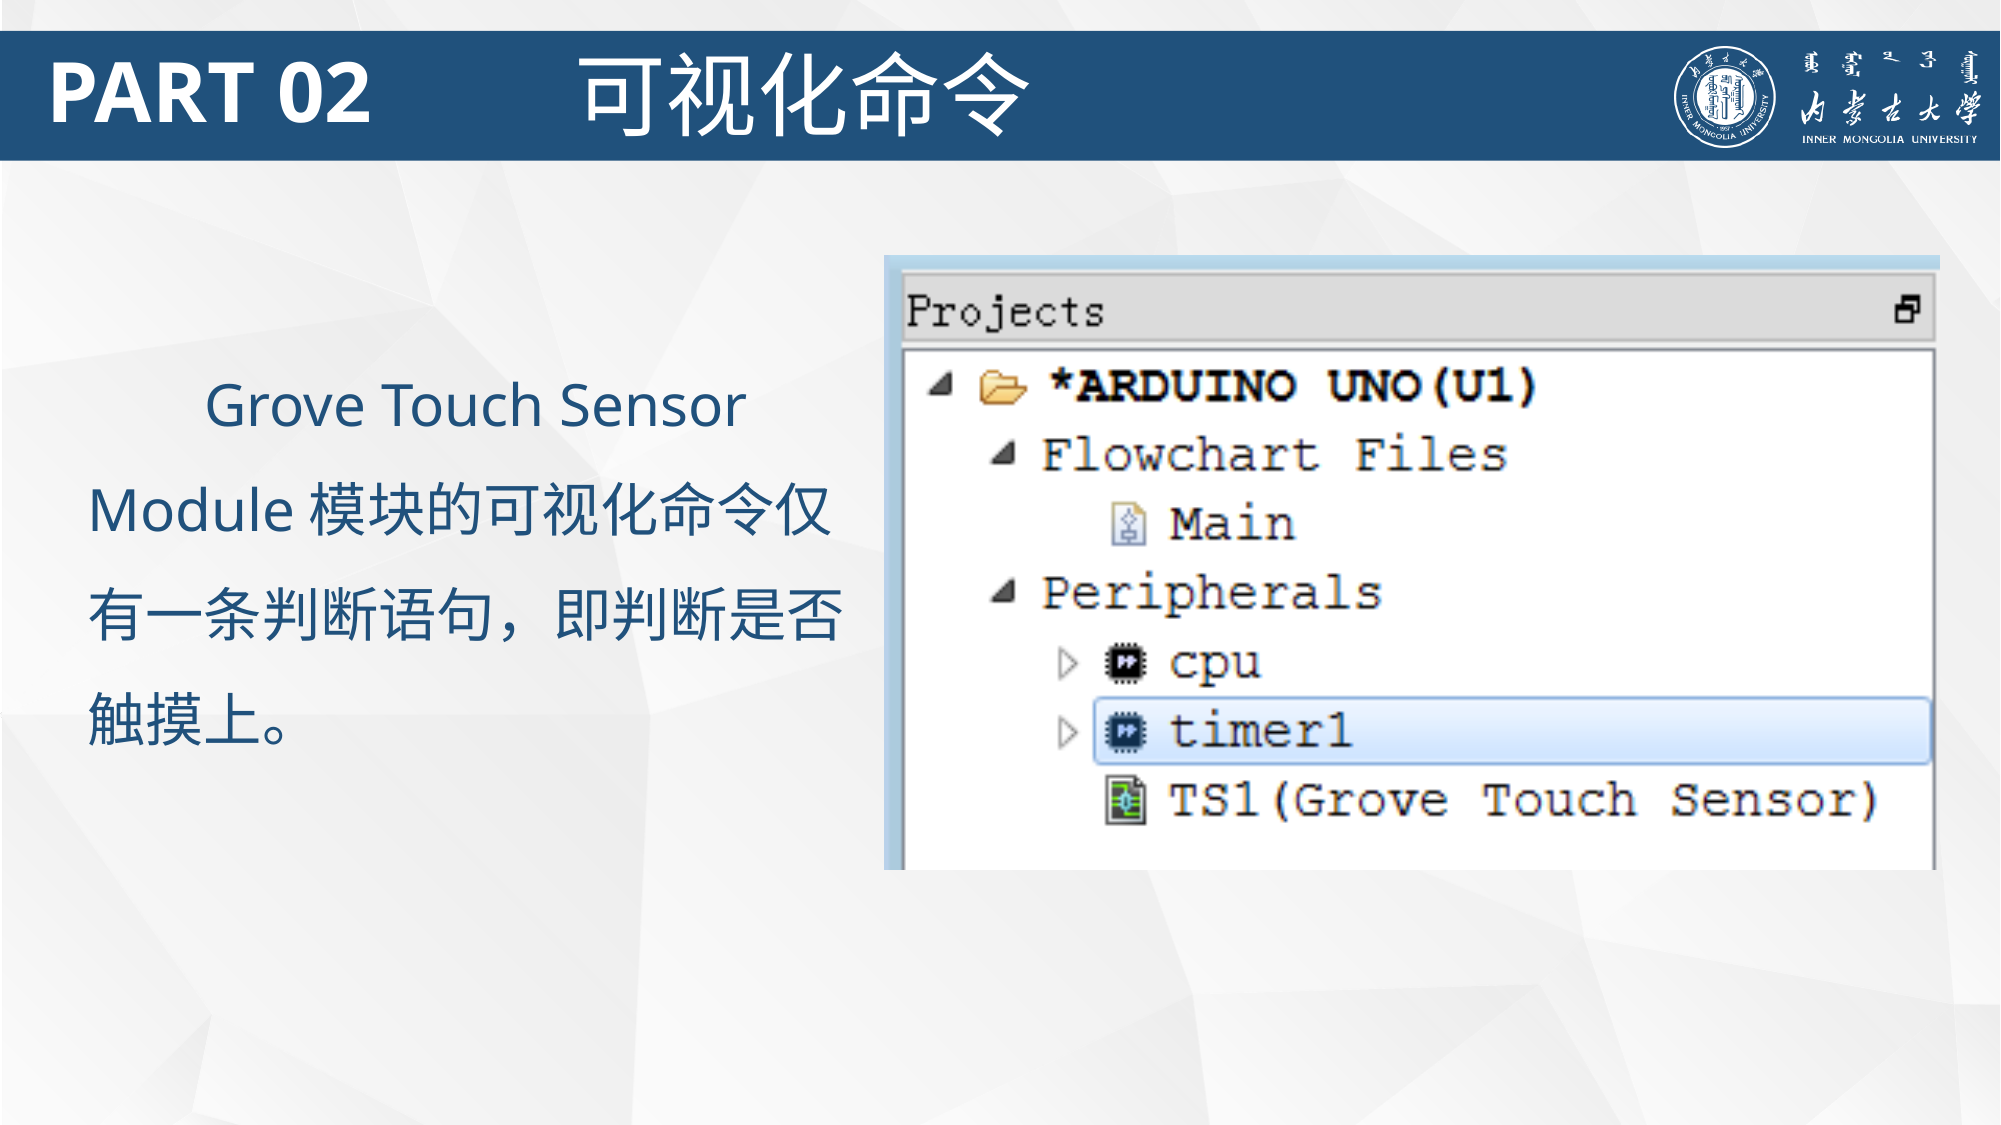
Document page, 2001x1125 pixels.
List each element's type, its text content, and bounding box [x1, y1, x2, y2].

text_box Grove Touch Sensor Module模块的可视化命令仅有一条判断语句，即判断是否触摸上。 [72, 326, 884, 761]
picture [1673, 46, 1986, 150]
picture [0, 0, 2001, 1125]
list PART 02 [32, 42, 481, 148]
list 可视化命令 [559, 42, 1212, 158]
